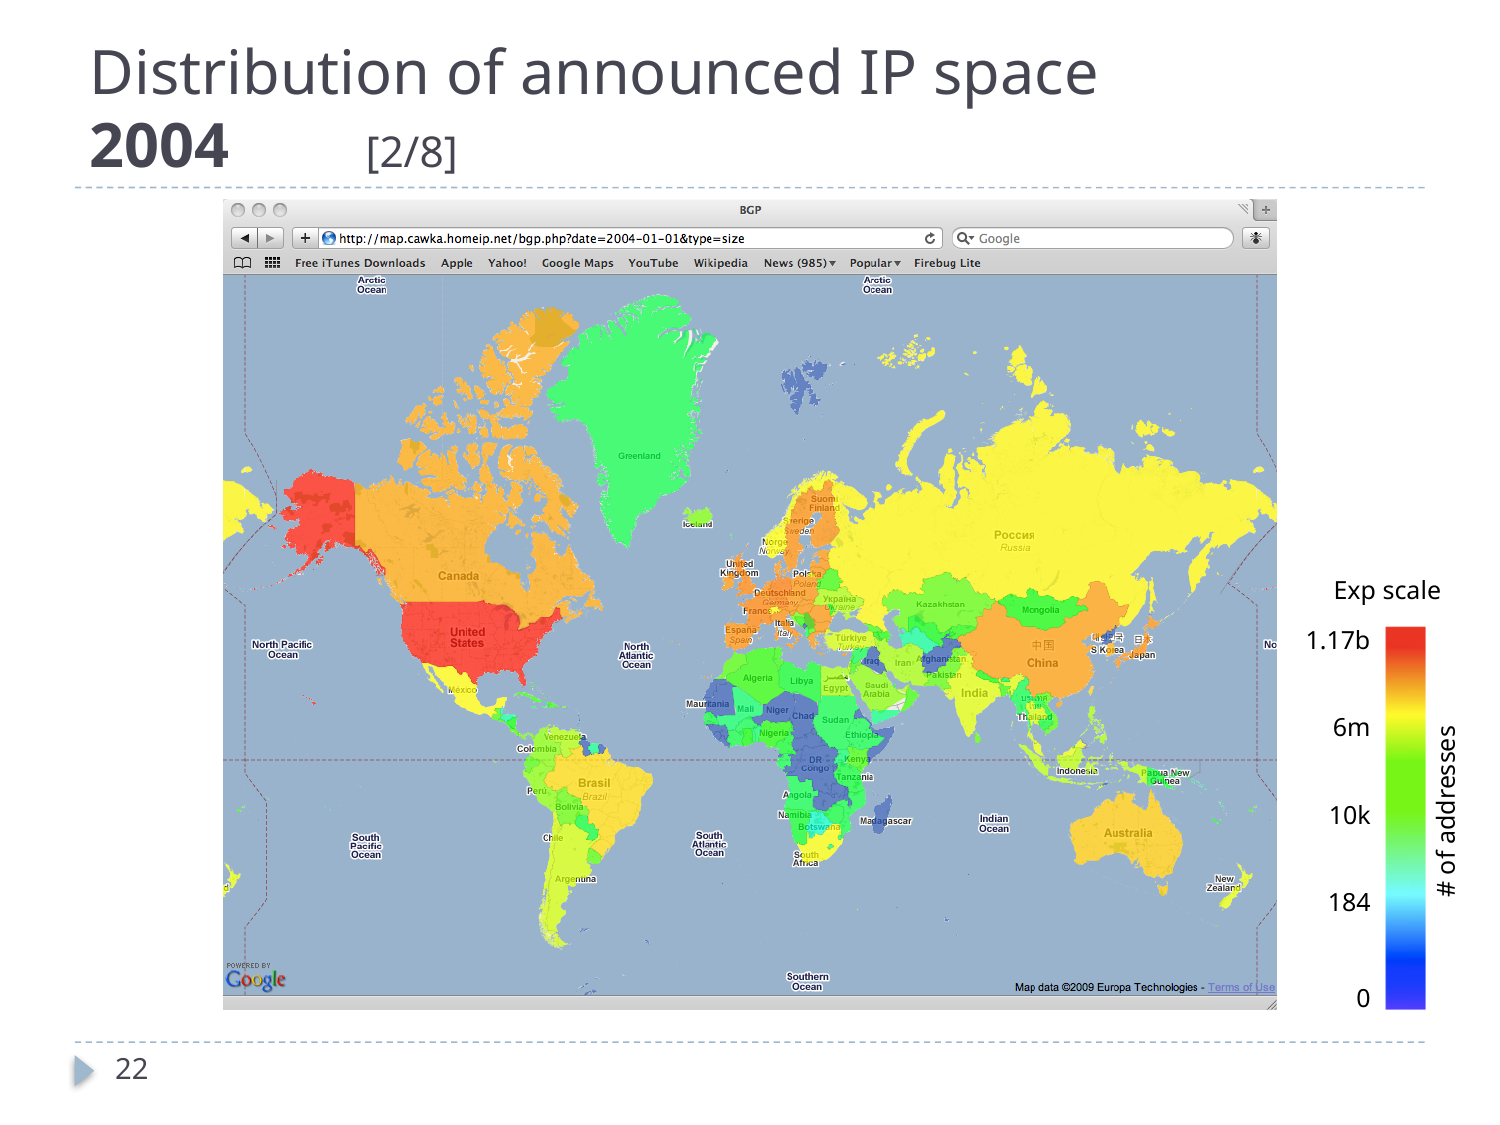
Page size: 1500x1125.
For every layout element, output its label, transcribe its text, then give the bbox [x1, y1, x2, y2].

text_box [1262, 566, 1469, 1021]
title Distribution of announced IP space 2004 [2/8] [75, 24, 1425, 188]
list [223, 199, 1277, 1011]
slide_number 22 [100, 1042, 426, 1103]
